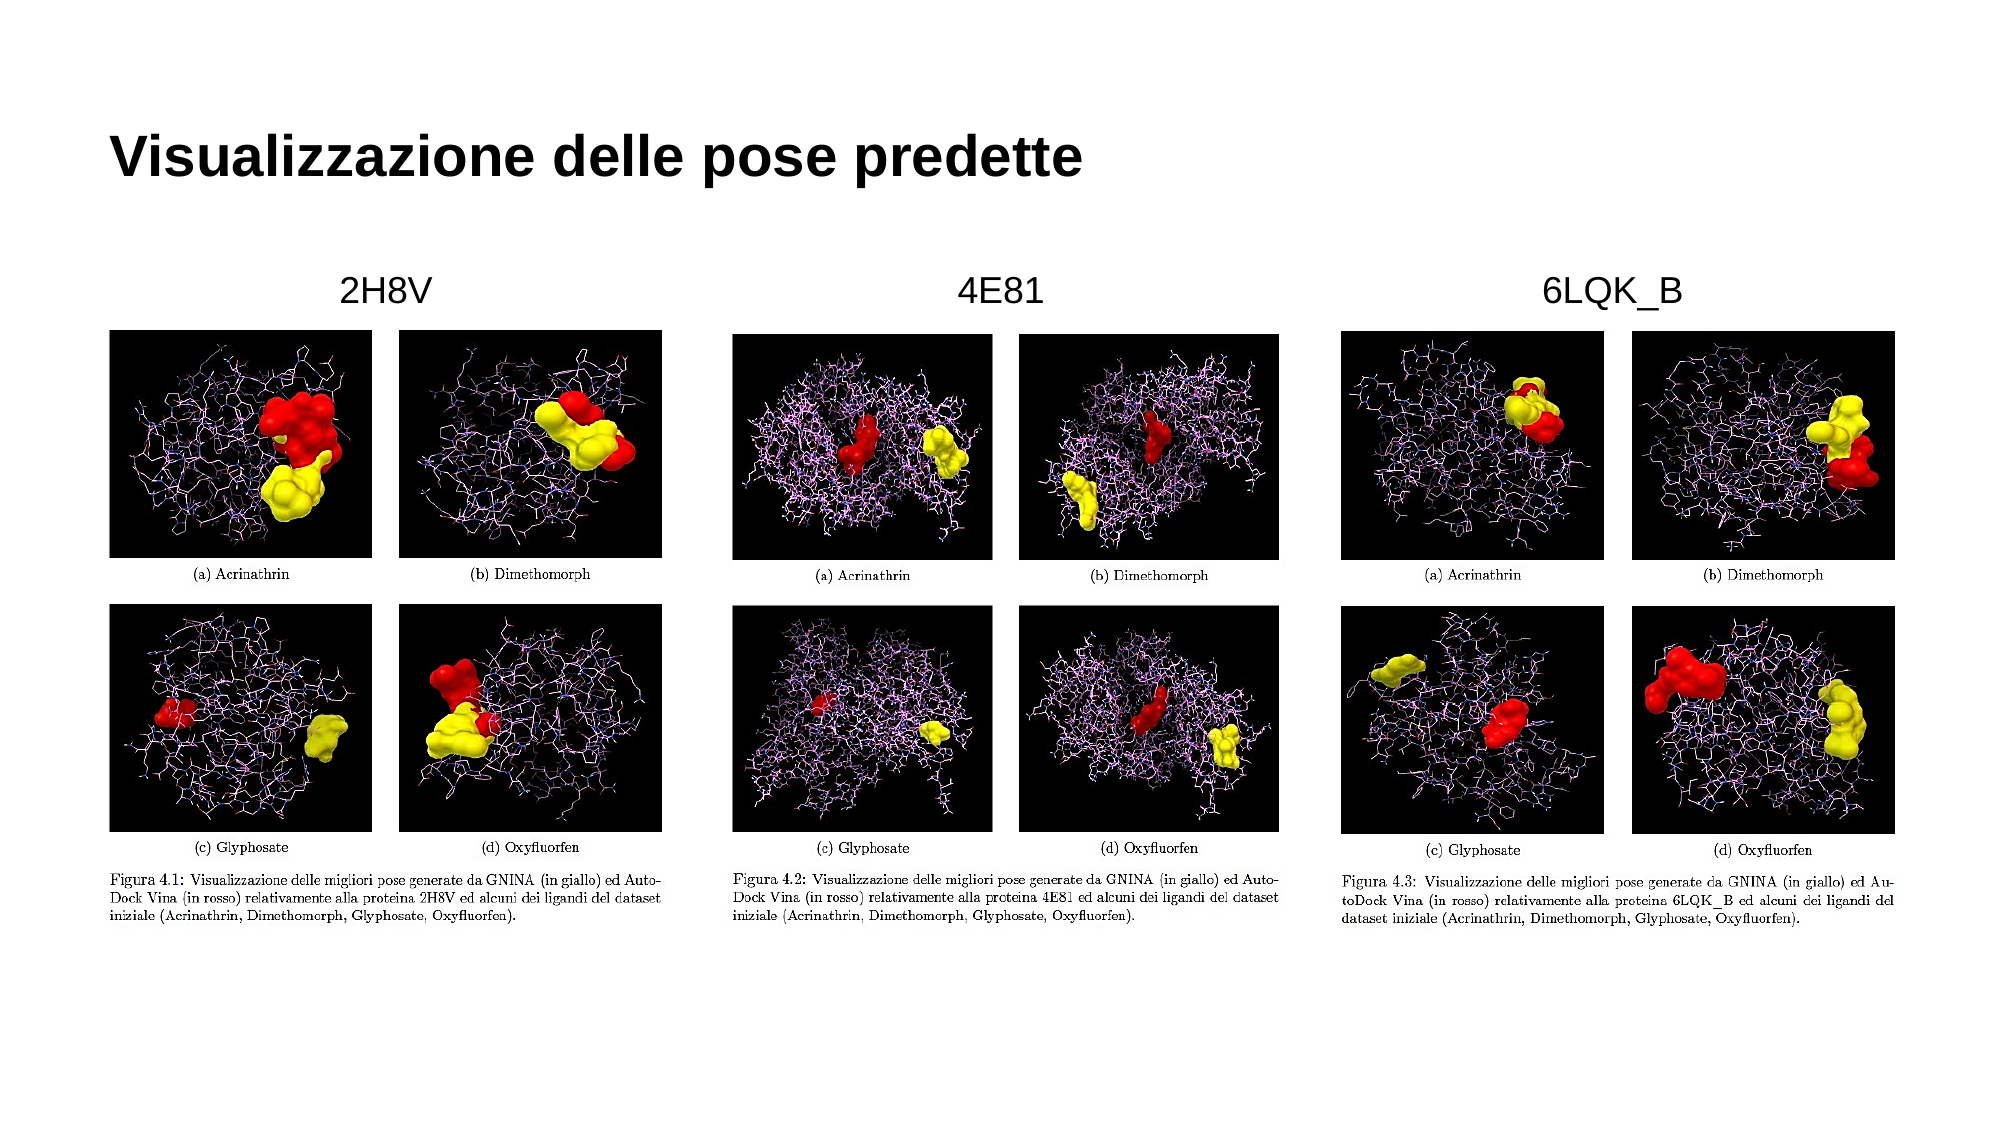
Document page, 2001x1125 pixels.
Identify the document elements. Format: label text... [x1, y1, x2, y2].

picture [1330, 318, 1906, 932]
text_box 4E81 [942, 258, 1069, 318]
picture [94, 318, 681, 932]
picture [719, 318, 1292, 932]
text_box 2H8V [324, 258, 451, 318]
text_box Visualizzazione delle pose predette [94, 87, 1595, 229]
text_box 6LQK_B [1527, 258, 1709, 318]
